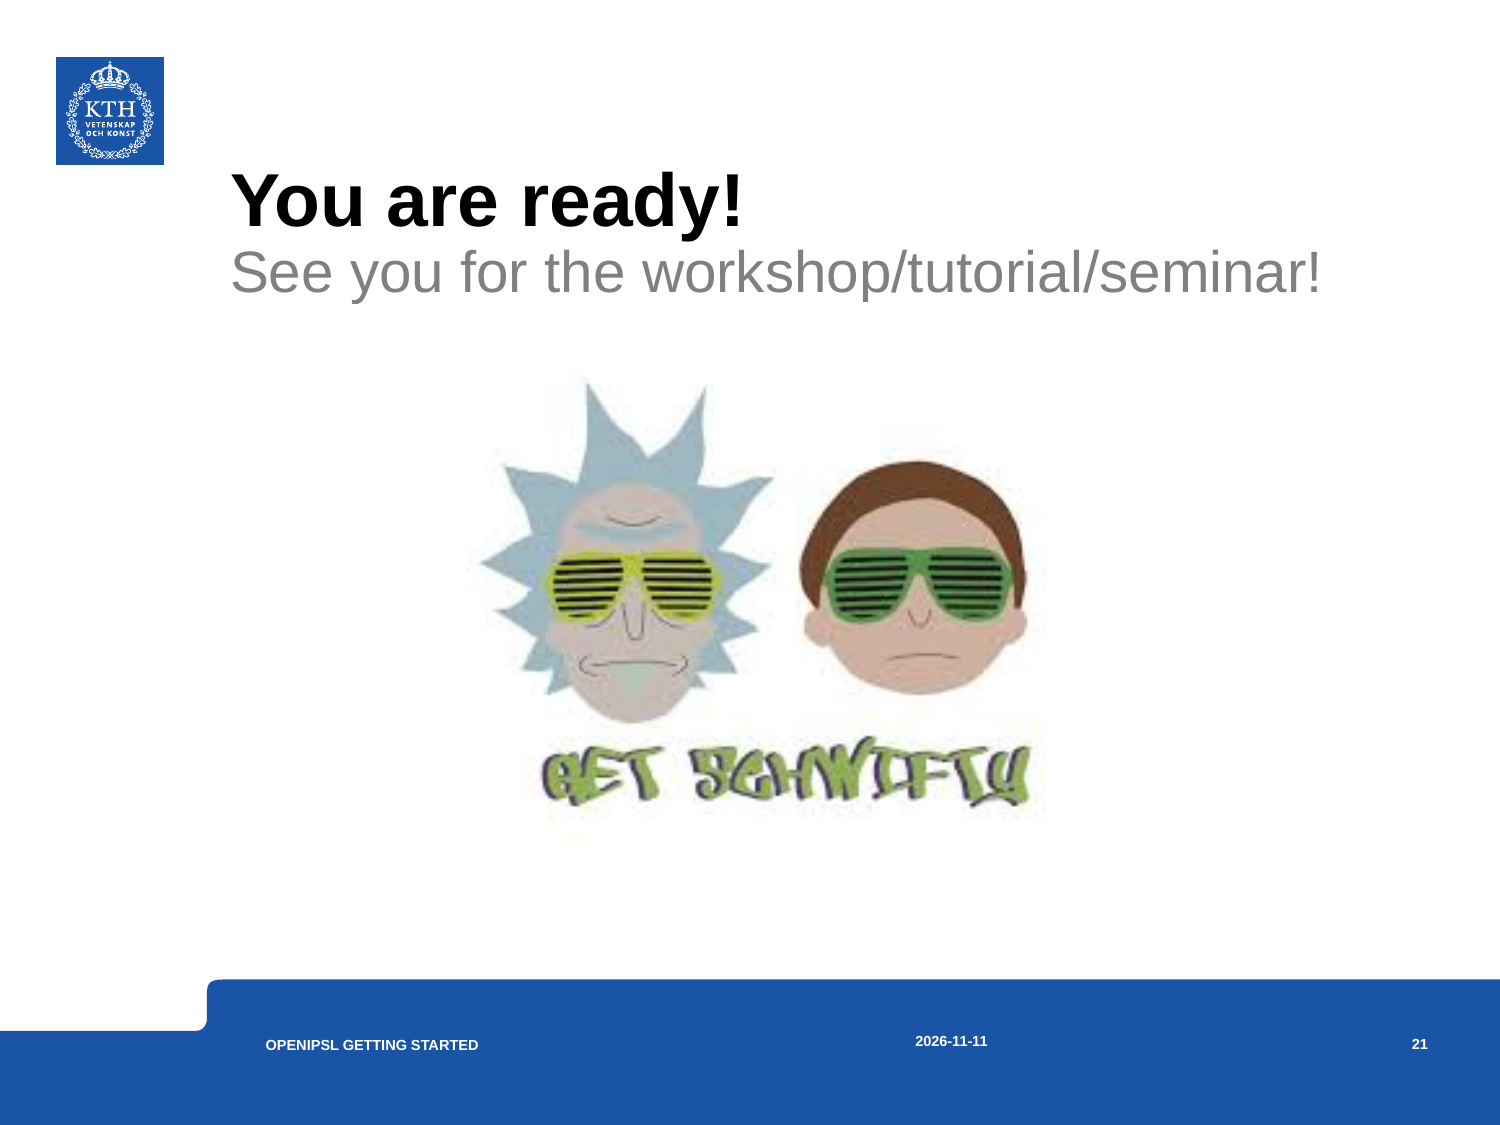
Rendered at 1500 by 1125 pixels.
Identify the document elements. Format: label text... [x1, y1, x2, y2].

title You are ready! See you for the workshop/tutorial/seminar! [230, 147, 1459, 304]
slide_number 21 [1340, 1034, 1428, 1095]
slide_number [915, 1031, 1266, 1092]
footer OpenIPSL Getting Started [265, 1034, 741, 1095]
picture [466, 302, 1046, 882]
